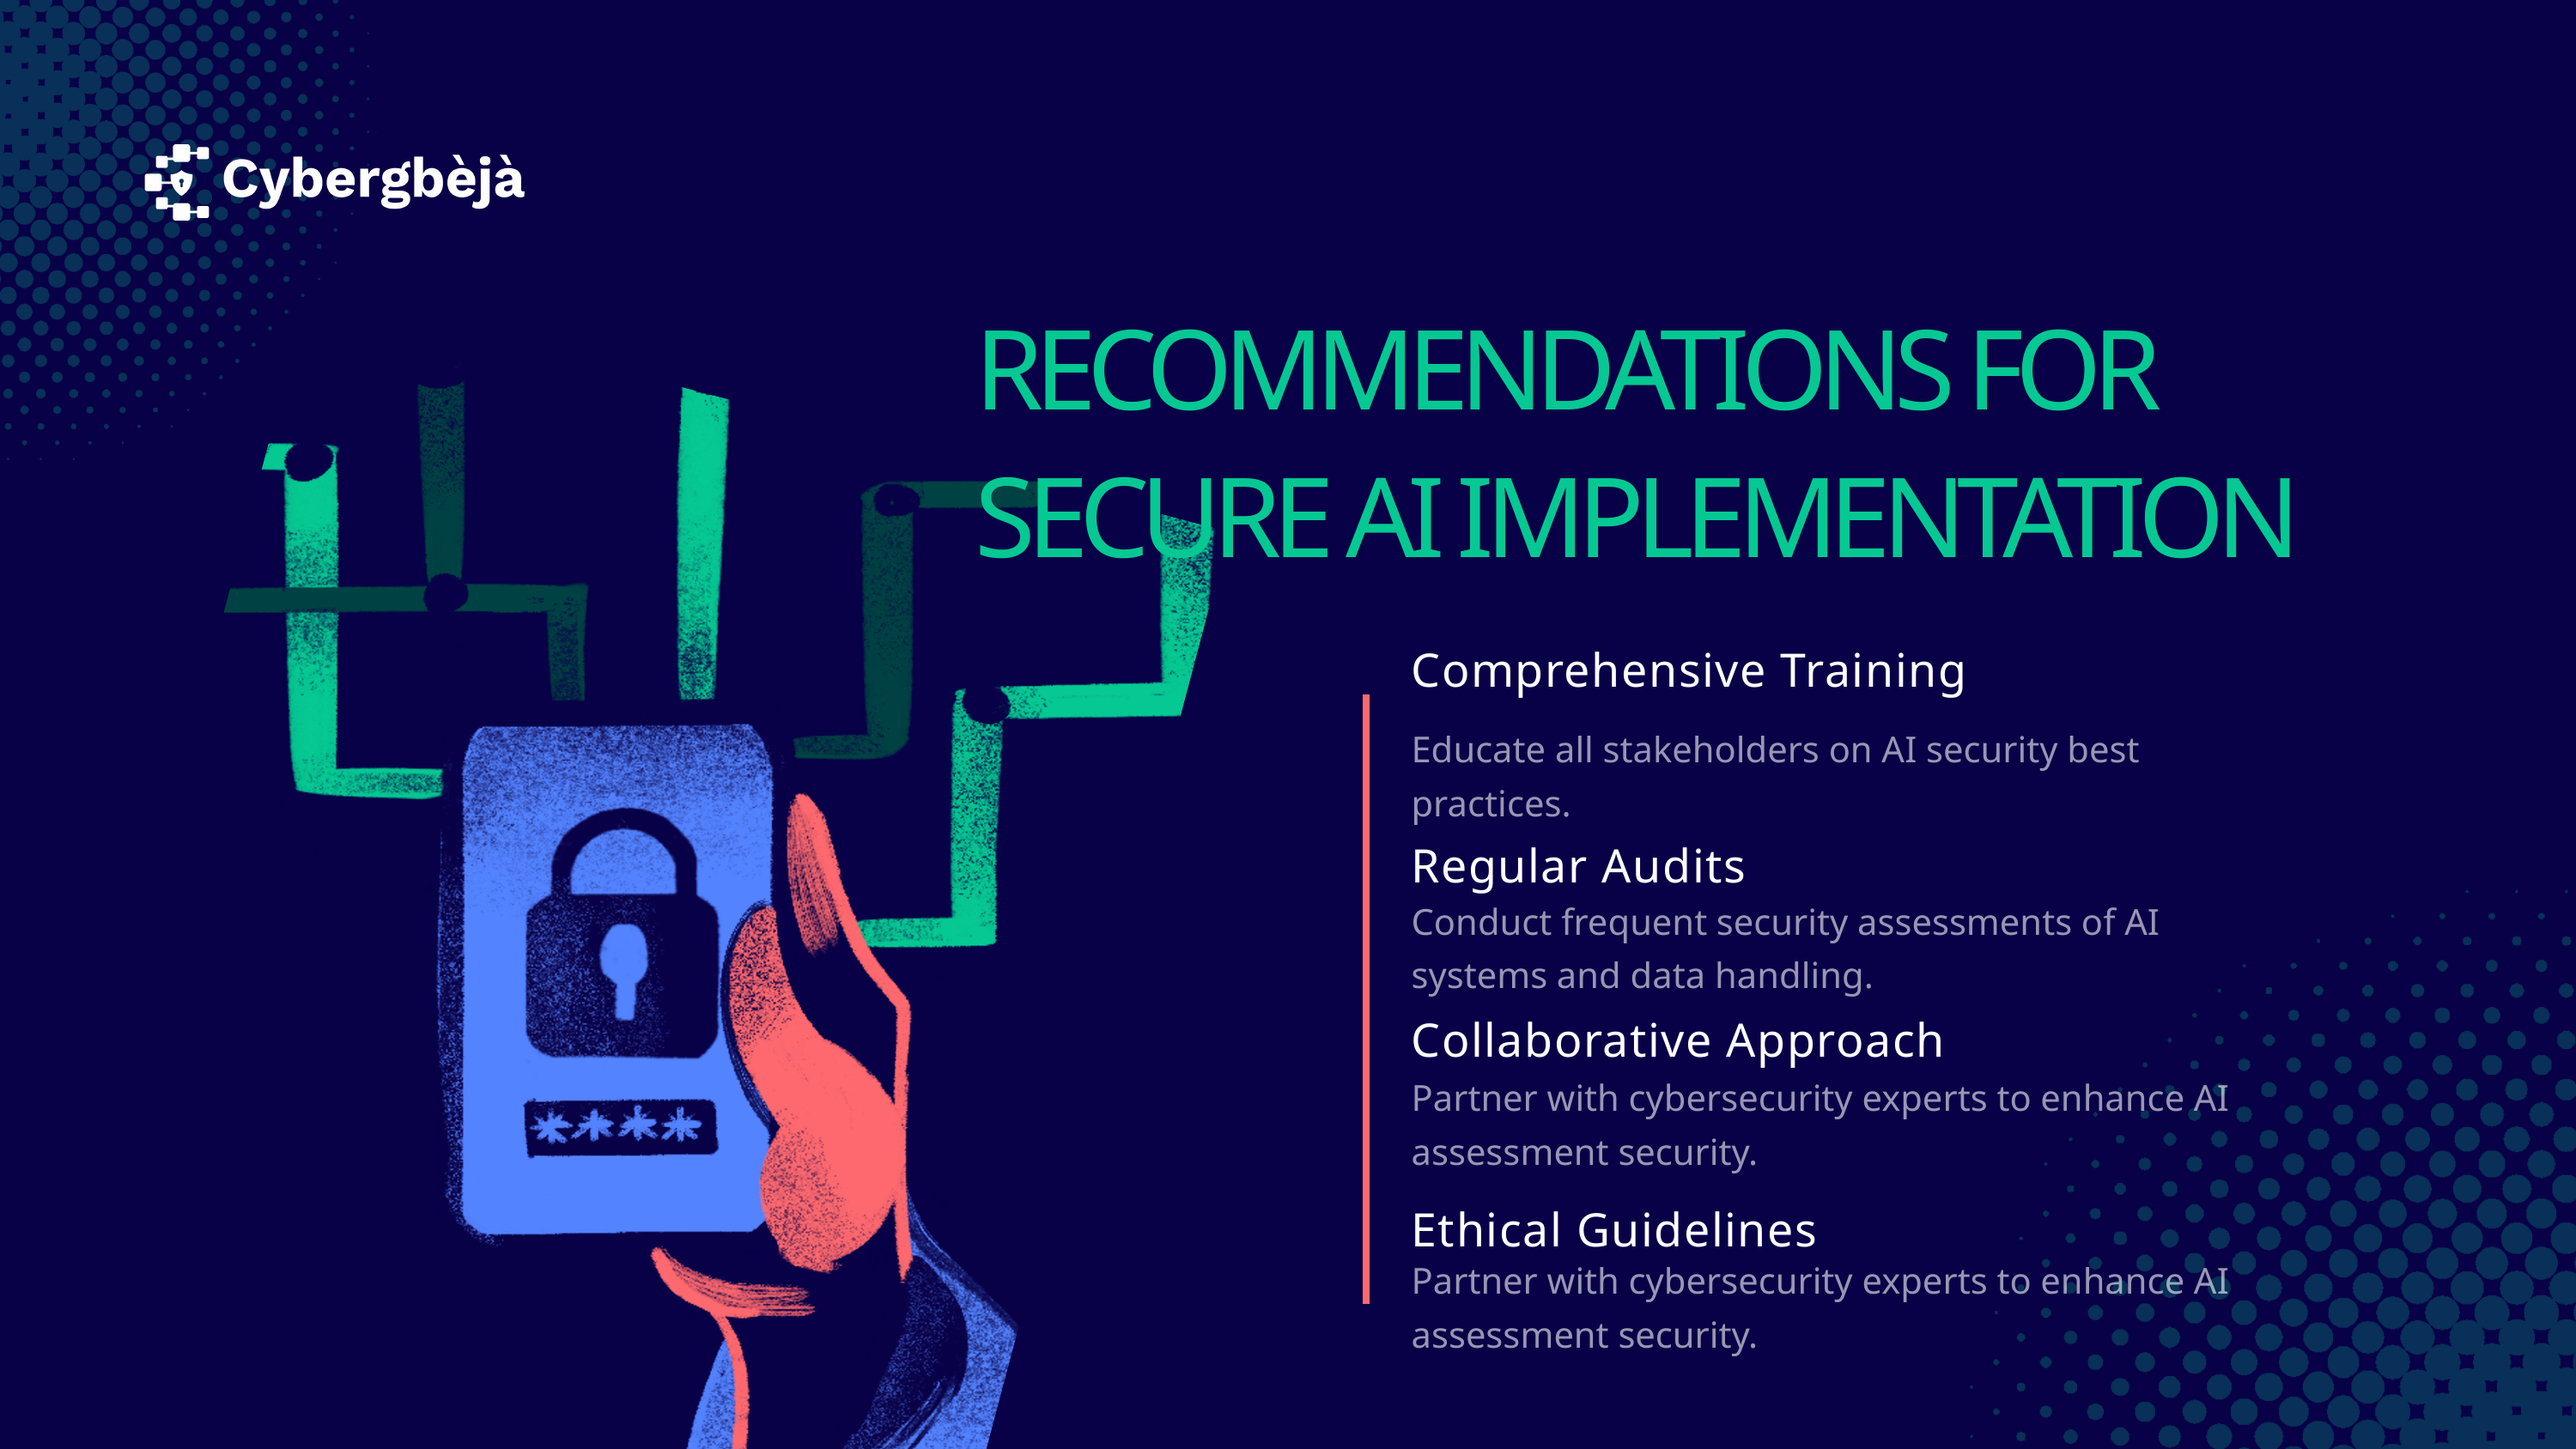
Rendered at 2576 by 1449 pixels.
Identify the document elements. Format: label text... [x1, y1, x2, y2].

text_box [1969, 889, 2576, 1449]
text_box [1362, 694, 1370, 1304]
text_box Partner with cybersecurity experts to enhance AI assessment security. [1411, 1064, 2233, 1226]
text_box Collaborative Approach [1411, 1002, 2233, 1064]
text_box Regular Audits [1411, 827, 2233, 888]
text_box [27, 288, 1179, 1449]
text_box Ethical Guidelines [1411, 1226, 2233, 1247]
text_box [0, 0, 370, 460]
text_box Comprehensive Training [1411, 631, 2233, 697]
text_box Educate all stakeholders on AI security best practices. [1411, 716, 2233, 827]
text_box RECOMMENDATIONS FOR SECURE AI IMPLEMENTATION [975, 285, 2432, 723]
text_box Conduct frequent security assessments of AI systems and data handling. [1411, 888, 2233, 1002]
text_box [144, 144, 525, 221]
text_box Partner with cybersecurity experts to enhance AI assessment security. [1411, 1247, 2233, 1410]
